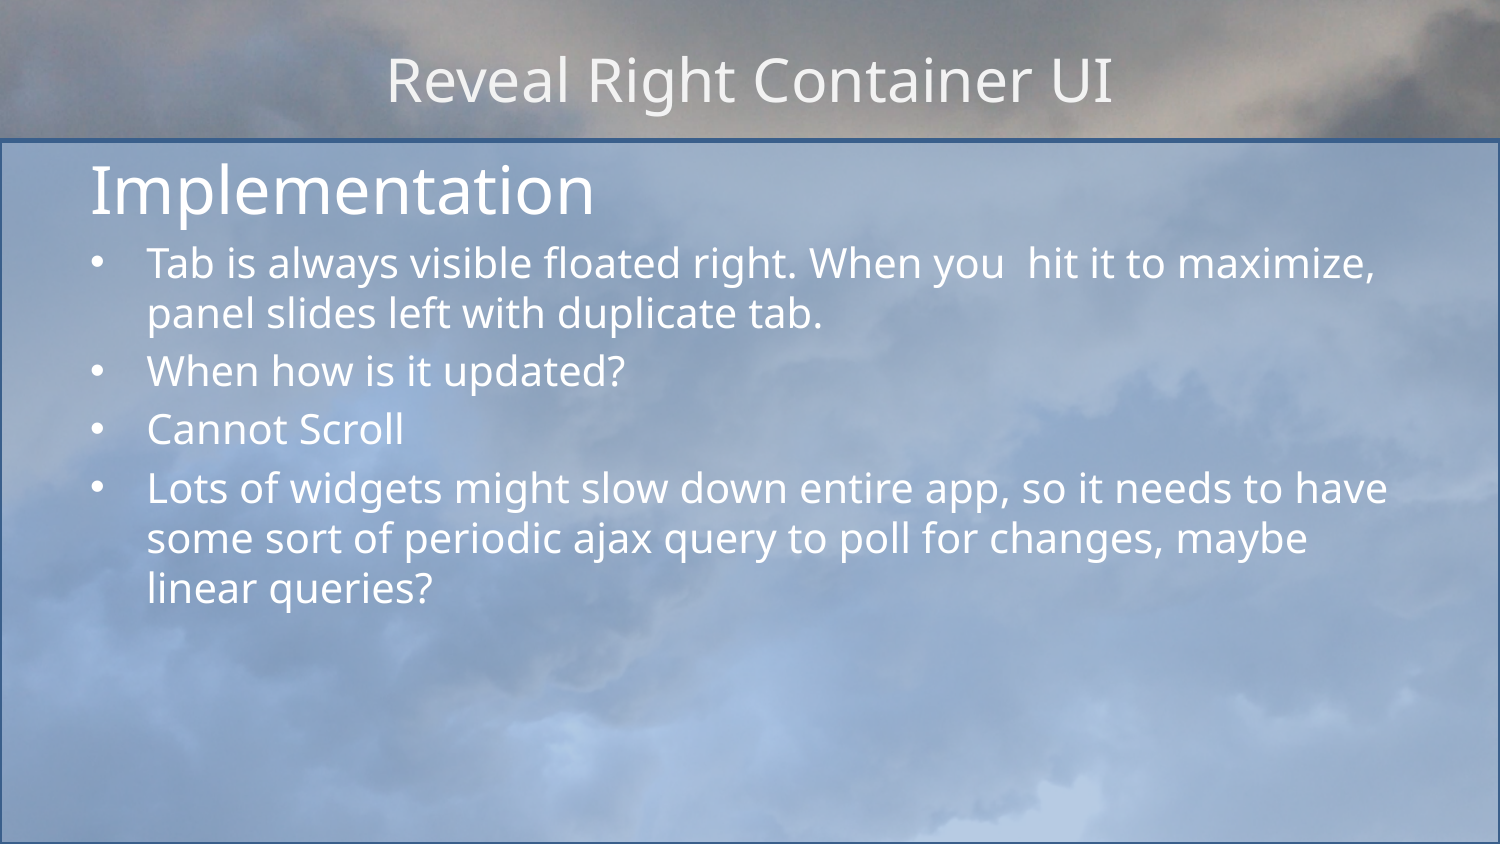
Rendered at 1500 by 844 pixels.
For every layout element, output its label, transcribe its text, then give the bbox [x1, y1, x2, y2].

title Reveal Right Container UI [75, 33, 1425, 122]
list Implementation Tab is always visible floated right. When you hit it to maximize, panel slides left with duplicate tab. When how is it updated? Cannot Scroll Lots of widgets might slow down entire app, so it needs to have some sort of periodic ajax query to poll for changes, maybe linear queries? [75, 140, 1425, 779]
picture [0, 0, 1500, 138]
